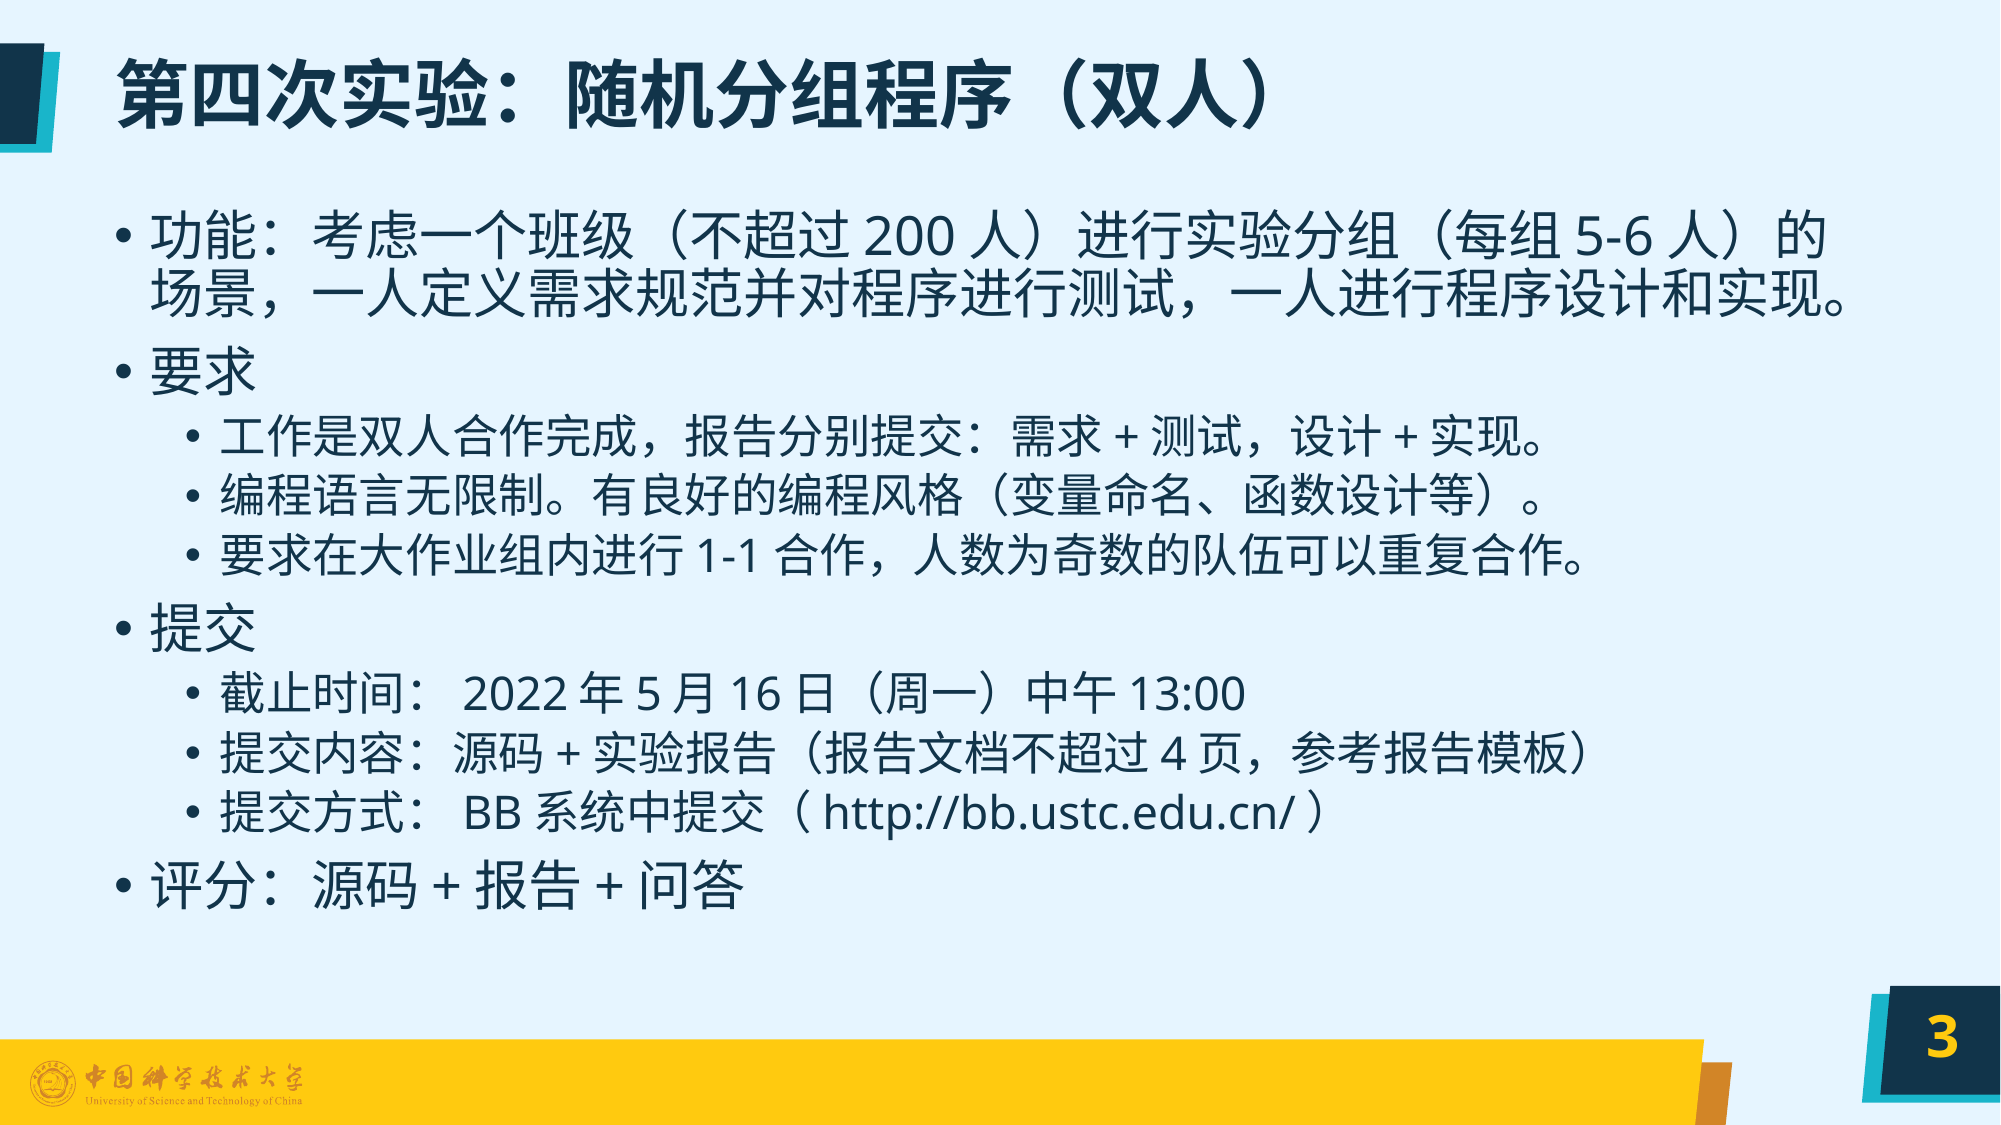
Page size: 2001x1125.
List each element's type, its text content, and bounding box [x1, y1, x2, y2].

title 第四次实验：随机分组程序（双人） [99, 43, 1863, 153]
slide_number 3 [1898, 993, 1989, 1084]
list 功能：考虑一个班级（不超过200人）进行实验分组（每组5-6人）的场景，一人定义需求规范并对程序进行测试，一人进行程序设计和实现。 要求 工作是双人合作完成，报告分别提交：需求+测试，设计+实现。 编程语言无限制。有良好的编程风格（变量命名、函数设计等）。 要求在大作业组内进行1-1合作，人数为奇数的队伍可以重复合作。 提交 截止时间：2022年5月16日（周一）中午13:00 提交内容：源码+实验报告（报告文档不超过4页，参考报告模板） 提交方式：BB系统中提交（http://bb.ustc.edu.cn/） 评分：源码+报告+问答 [99, 201, 1862, 973]
